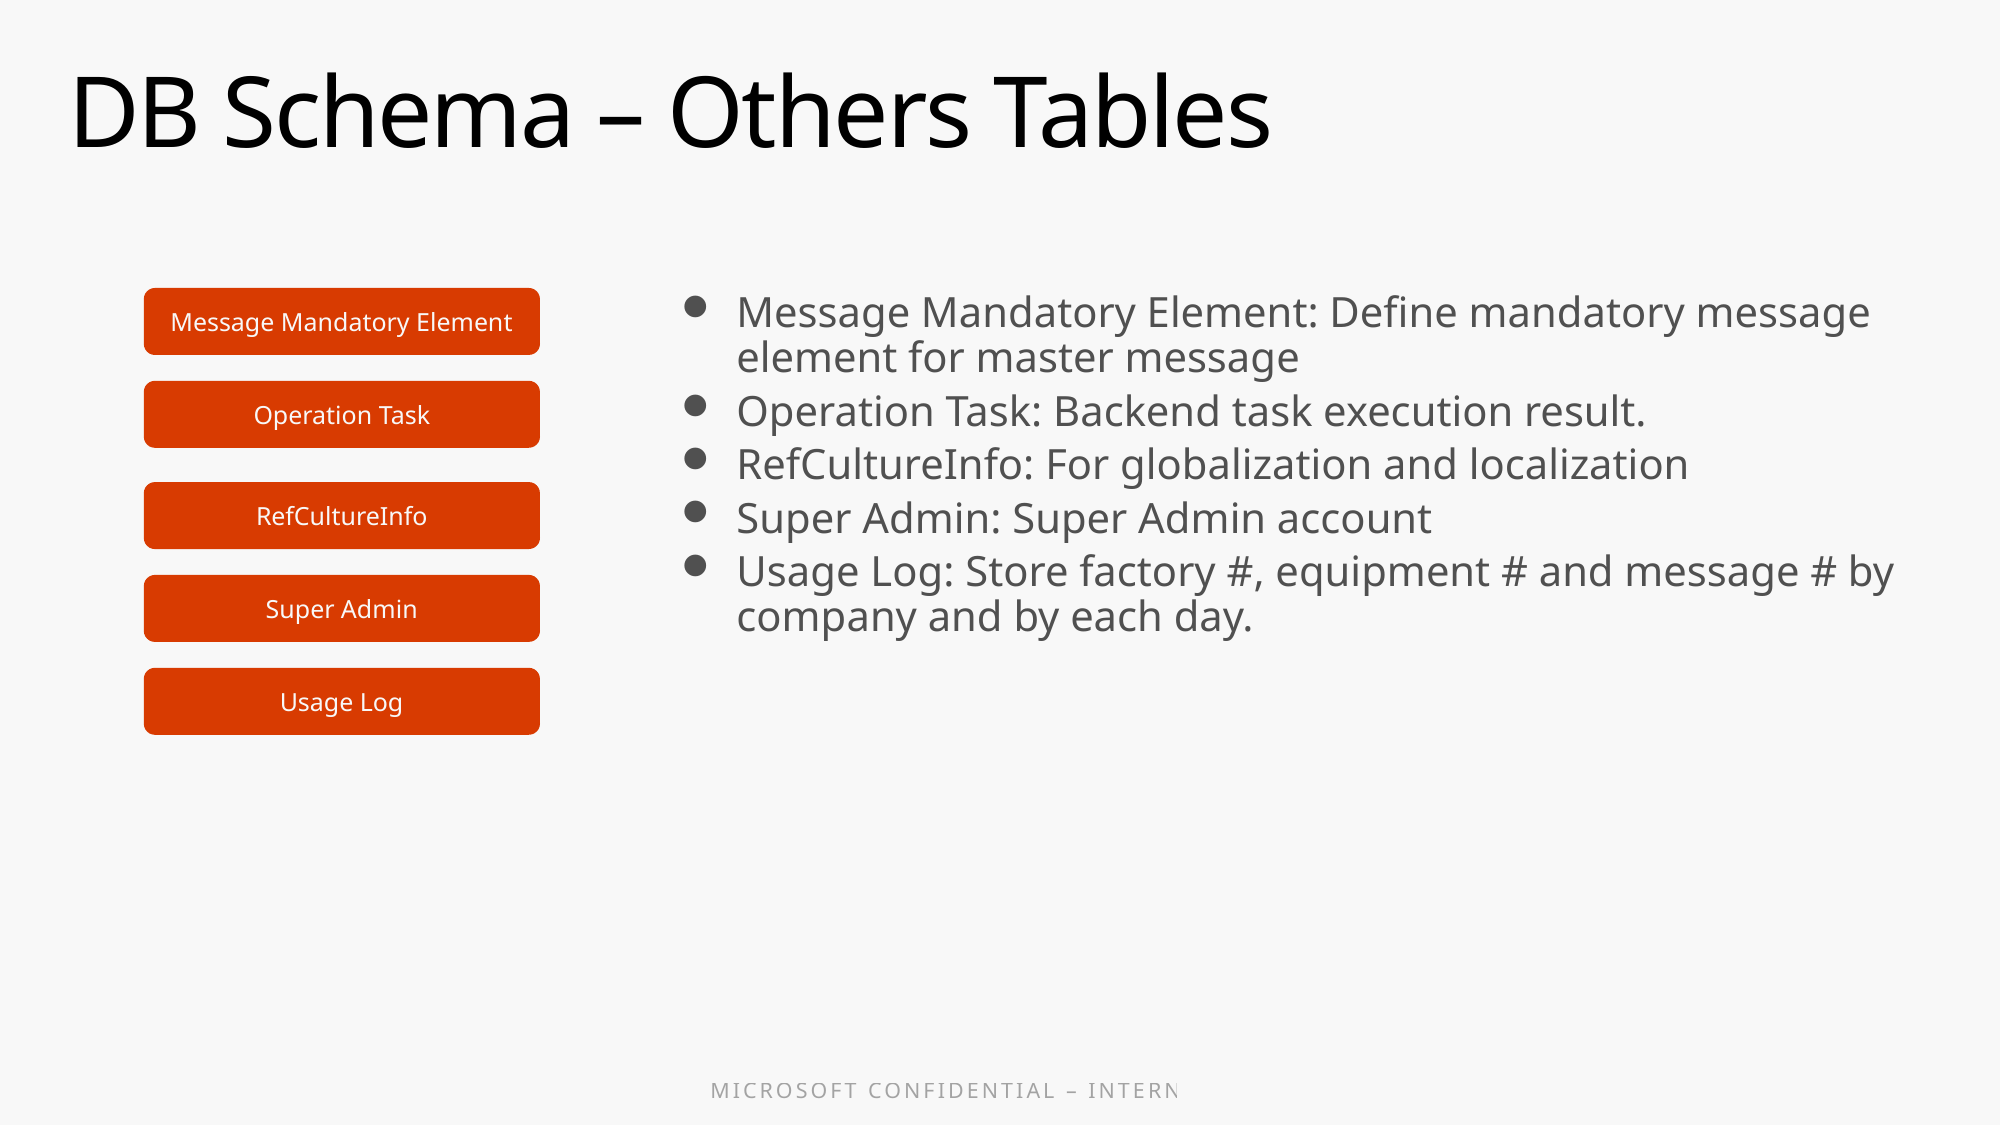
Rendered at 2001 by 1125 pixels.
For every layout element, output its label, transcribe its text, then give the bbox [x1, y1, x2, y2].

text_box Super Admin [142, 574, 541, 643]
title DB Schema – Others Tables [44, 47, 1957, 196]
text_box Message Mandatory Element [142, 287, 541, 356]
text_box Message Mandatory Element: Define mandatory message element for master message Operation Task: Backend task execution result. RefCultureInfo: For globalization and localization Super Admin: Super Admin account Usage Log: Store factory #, equipment # and message # by company and by each day. [666, 284, 1921, 797]
text_box Usage Log [142, 666, 541, 736]
text_box RefCultureInfo [142, 481, 541, 550]
text_box Operation Task [142, 379, 541, 449]
